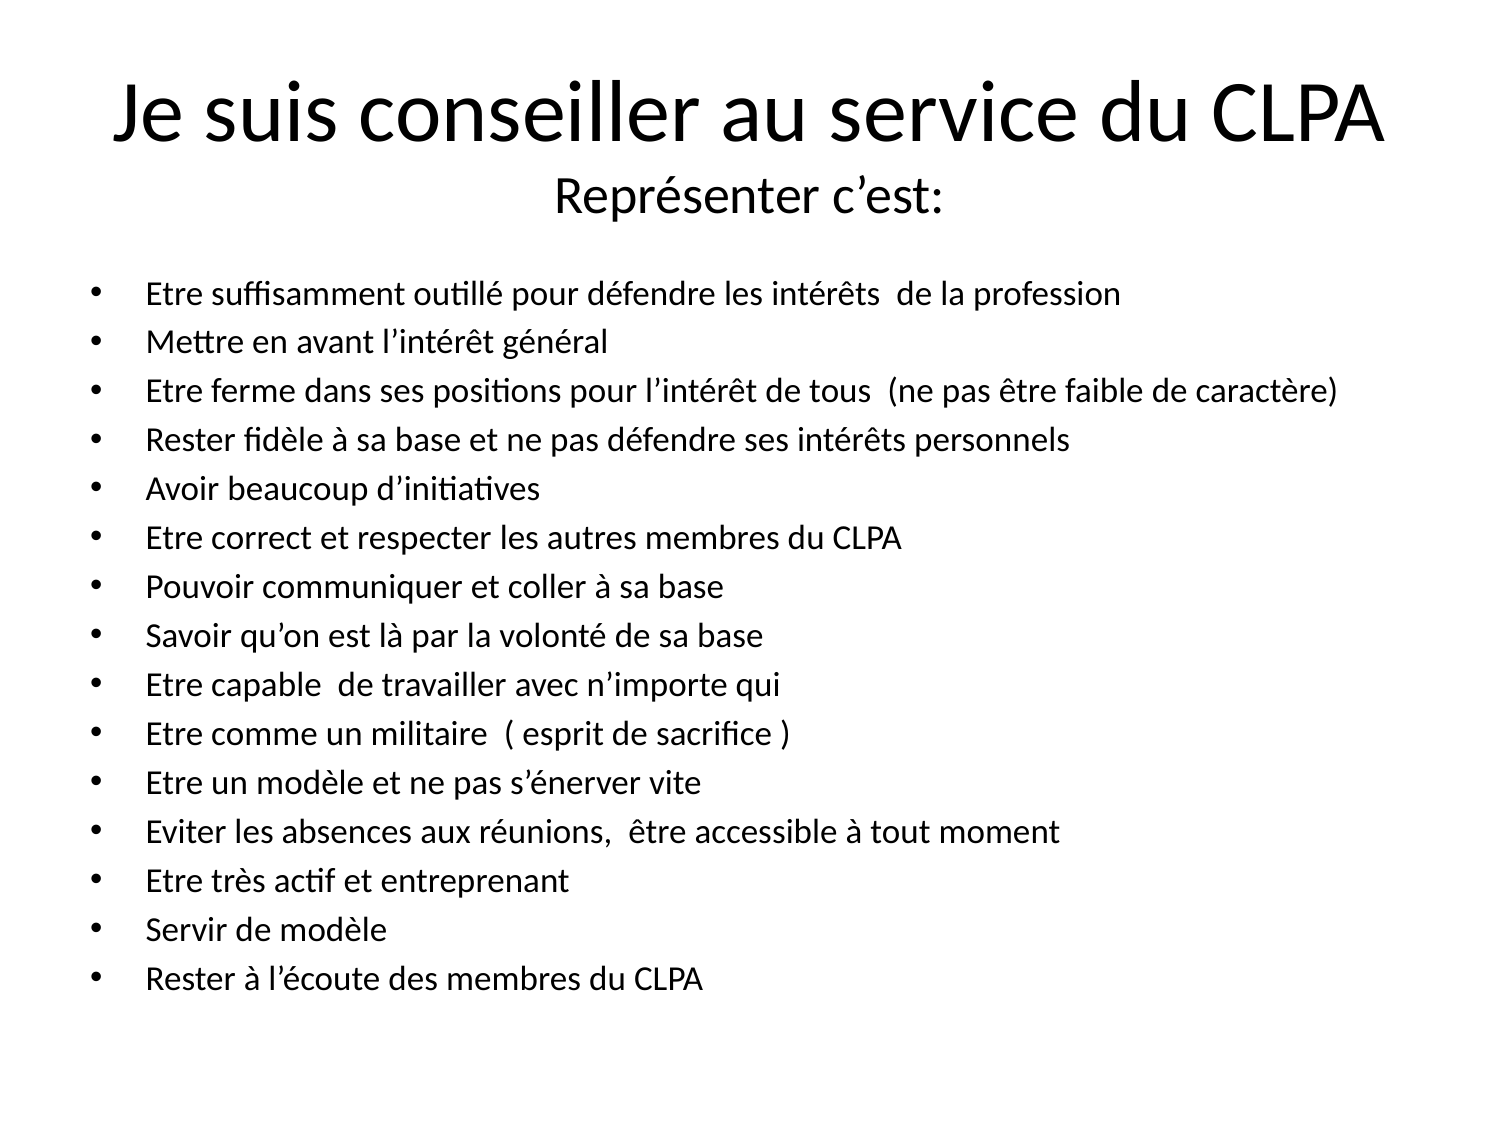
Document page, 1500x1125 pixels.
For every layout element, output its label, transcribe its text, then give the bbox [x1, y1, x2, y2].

title Je suis conseiller au service du CLPA Représenter c’est: [75, 45, 1425, 233]
list Etre suffisamment outillé pour défendre les intérêts de la profession Mettre en avant l’intérêt général Etre ferme dans ses positions pour l’intérêt de tous (ne pas être faible de caractère) Rester fidèle à sa base et ne pas défendre ses intérêts personnels Avoir beaucoup d’initiatives Etre correct et respecter les autres membres du CLPA Pouvoir communiquer et coller à sa base Savoir qu’on est là par la volonté de sa base Etre capable de travailler avec n’importe qui Etre comme un militaire ( esprit de sacrifice ) Etre un modèle et ne pas s’énerver vite Eviter les absences aux réunions, être accessible à tout moment Etre très actif et entreprenant Servir de modèle Rester à l’écoute des membres du CLPA [75, 262, 1425, 1005]
